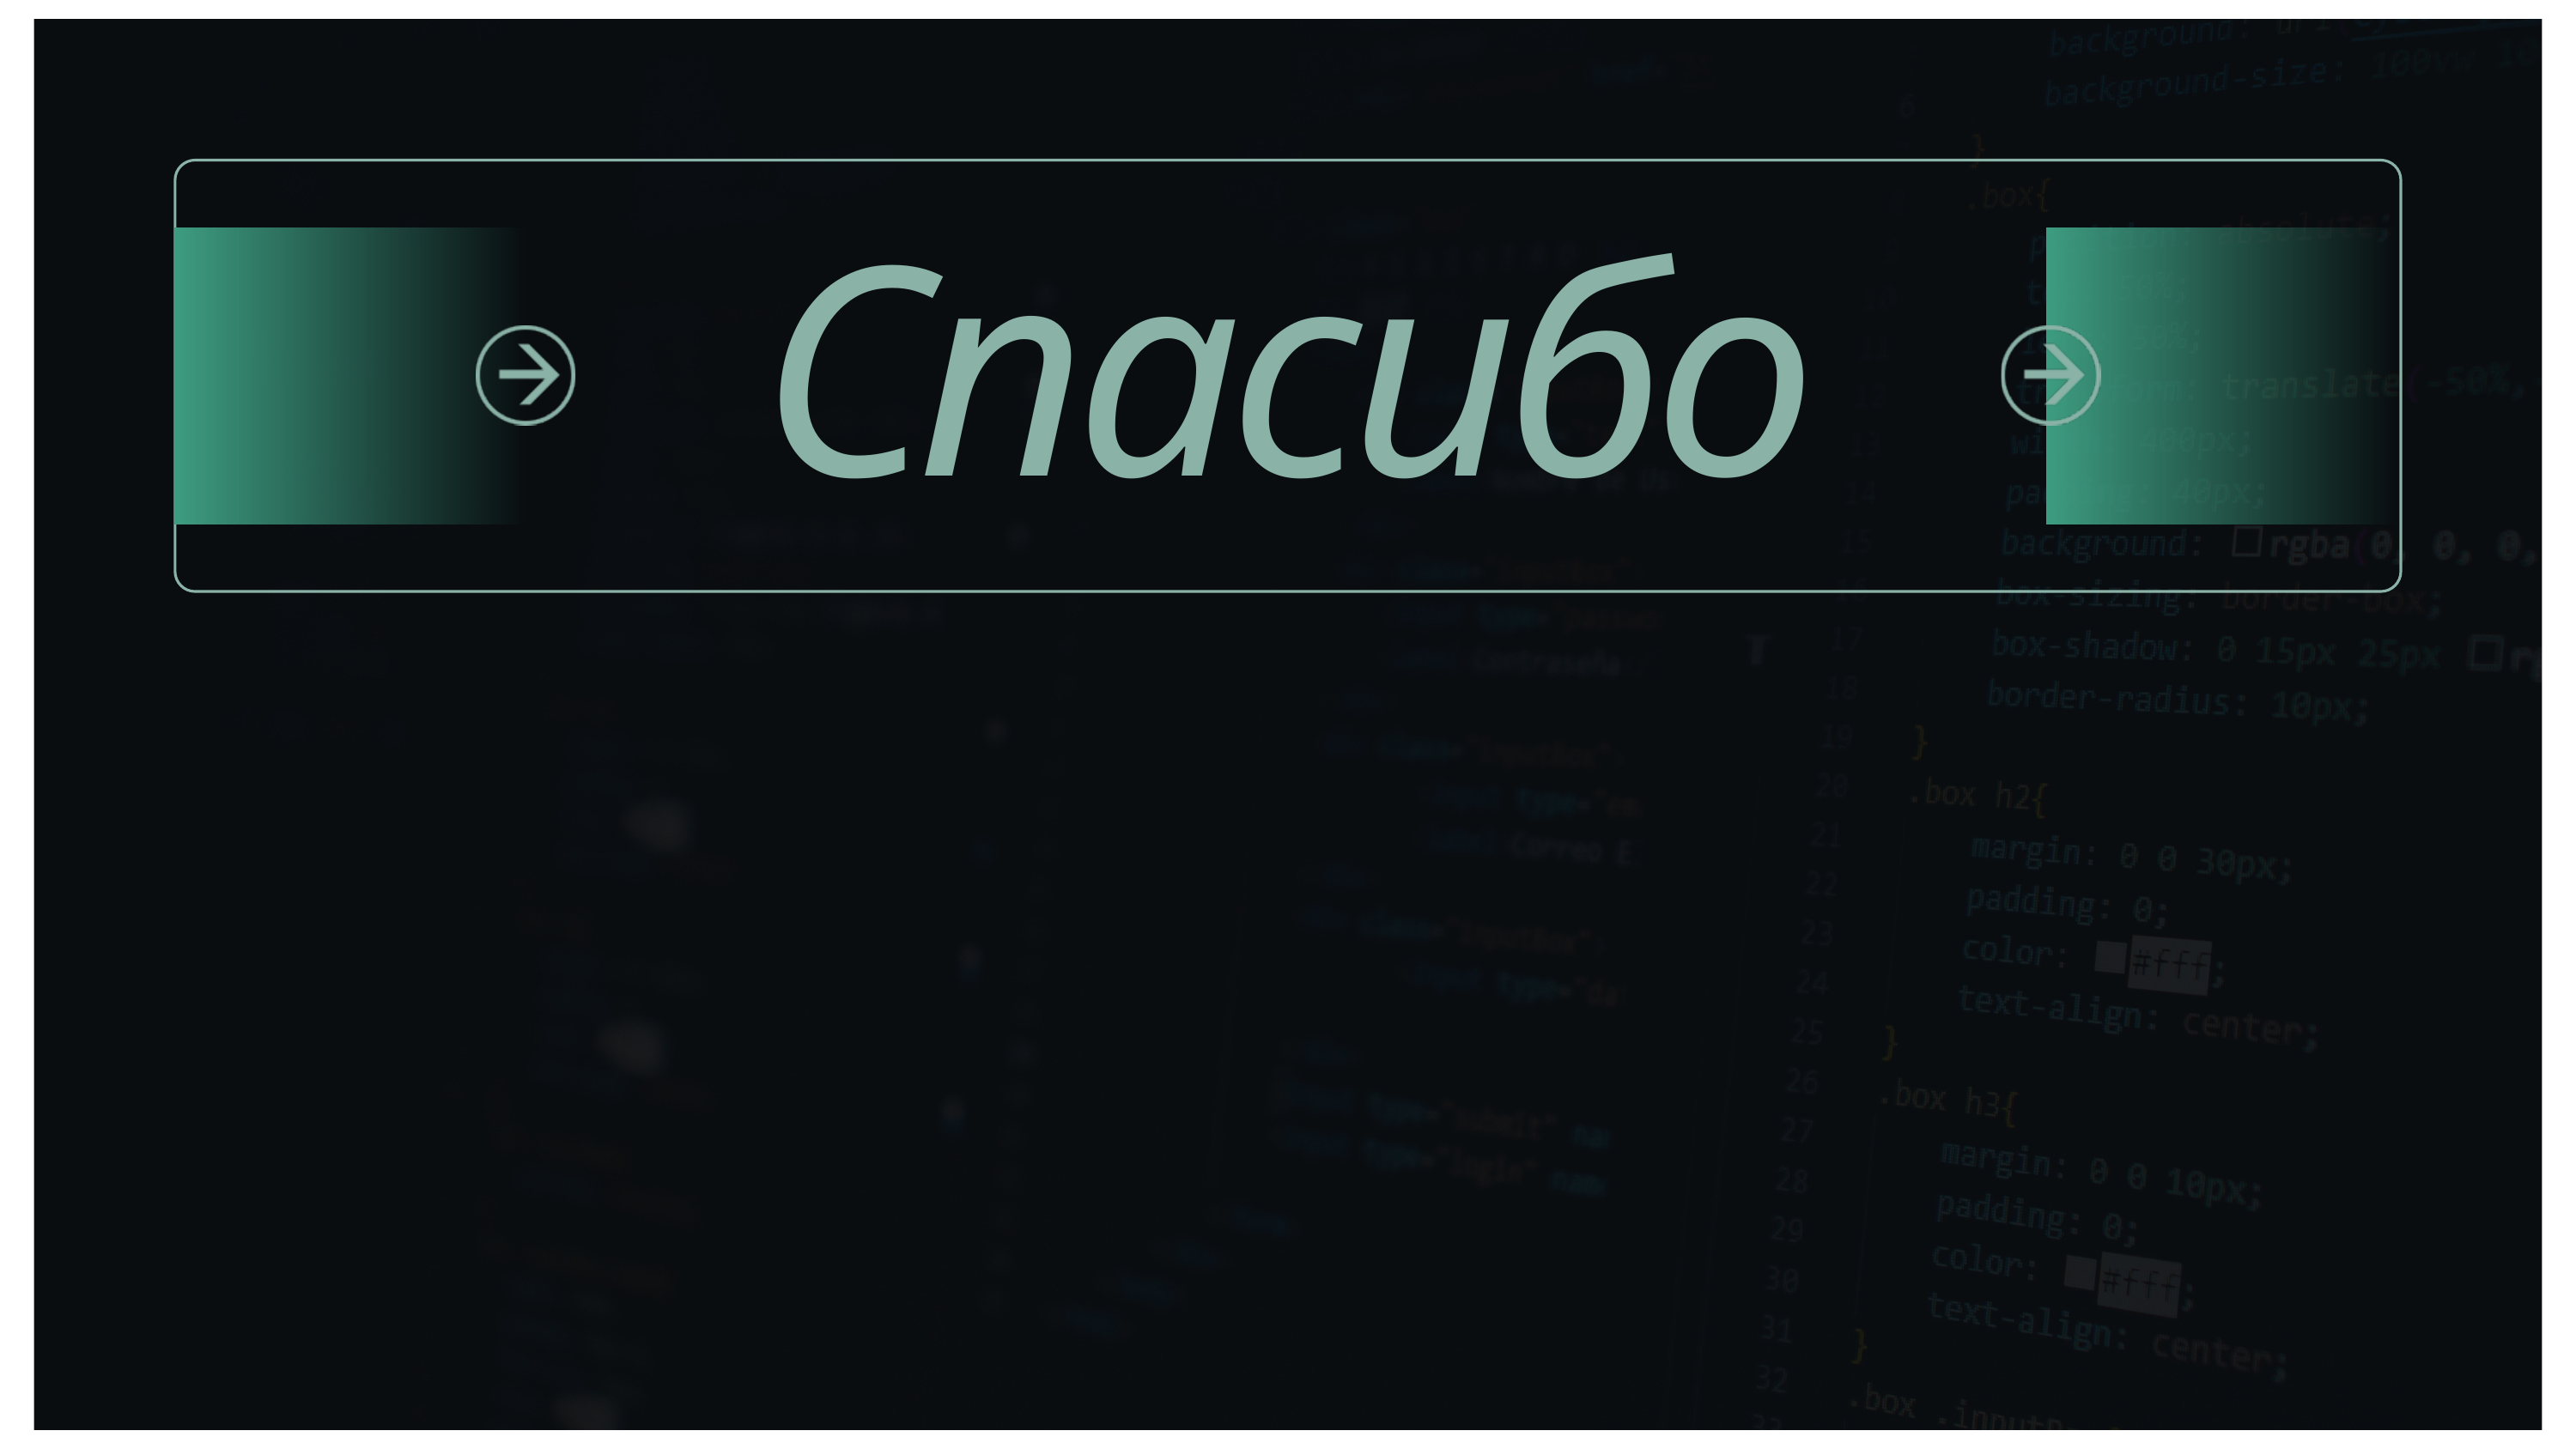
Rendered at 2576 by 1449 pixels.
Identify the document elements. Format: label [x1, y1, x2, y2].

text_box [2046, 227, 2397, 524]
text_box [174, 160, 2402, 592]
text_box [174, 227, 526, 524]
text_box [33, 19, 2543, 1430]
